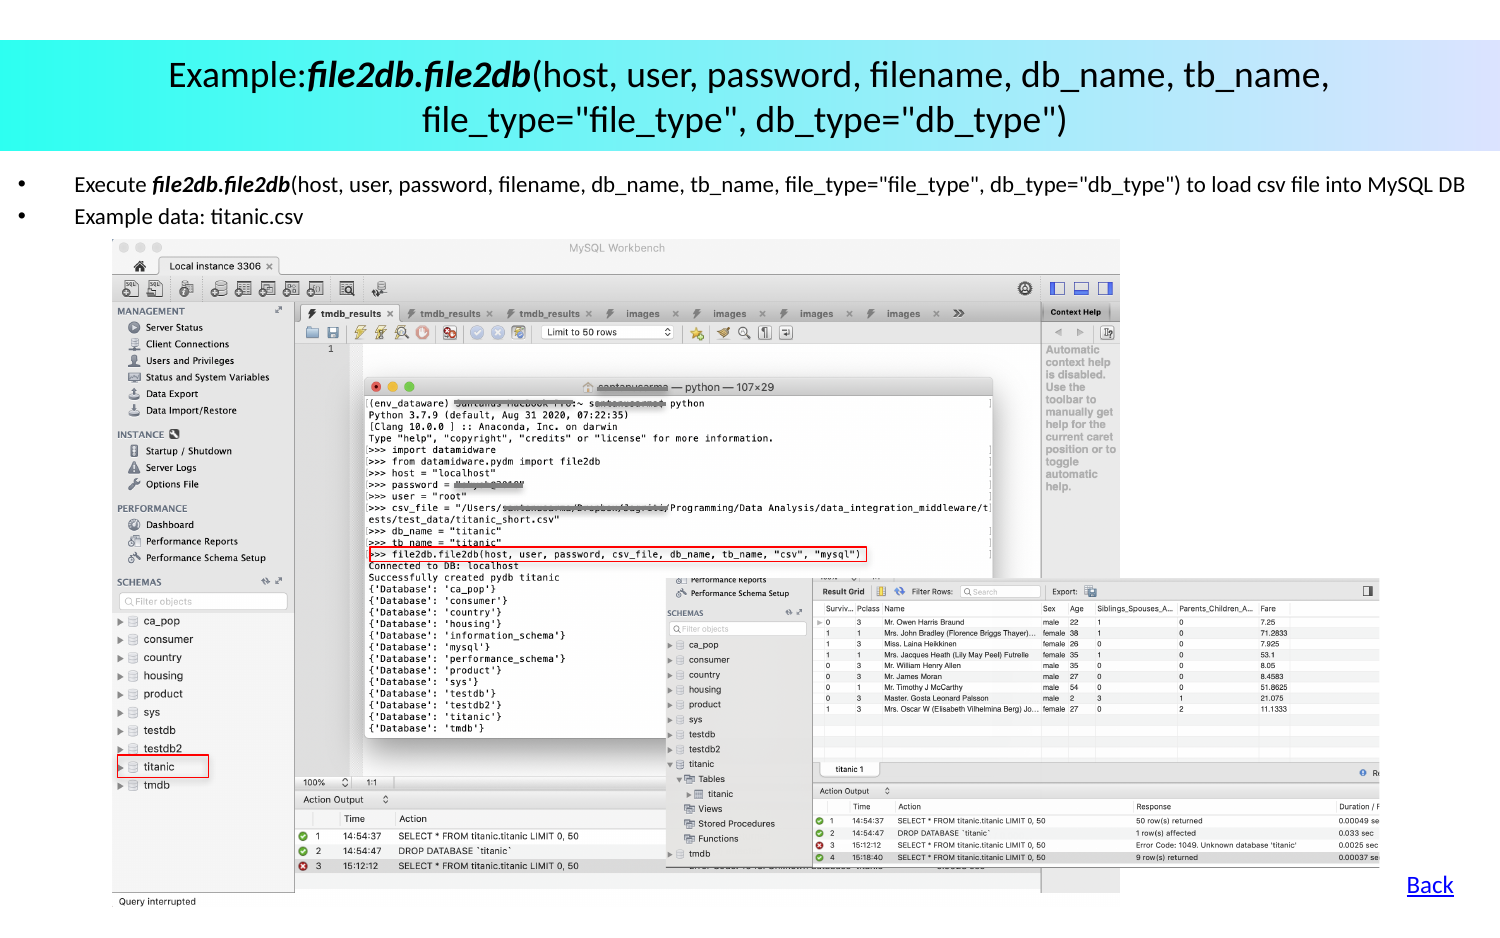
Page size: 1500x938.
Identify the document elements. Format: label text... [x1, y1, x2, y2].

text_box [111, 239, 1380, 907]
list Execute file2db.file2db(host, user, password, filename, db_name, tb_name, file_type="file_type", db_type="db_type") to load csv file into MySQL DB Example data: titanic.csv [18, 169, 1482, 907]
title Example:file2db.file2db(host, user, password, filename, db_name, tb_name, file_type="file_type", db_type="db_type") [18, 40, 1482, 151]
text_box Back [1391, 861, 1482, 906]
